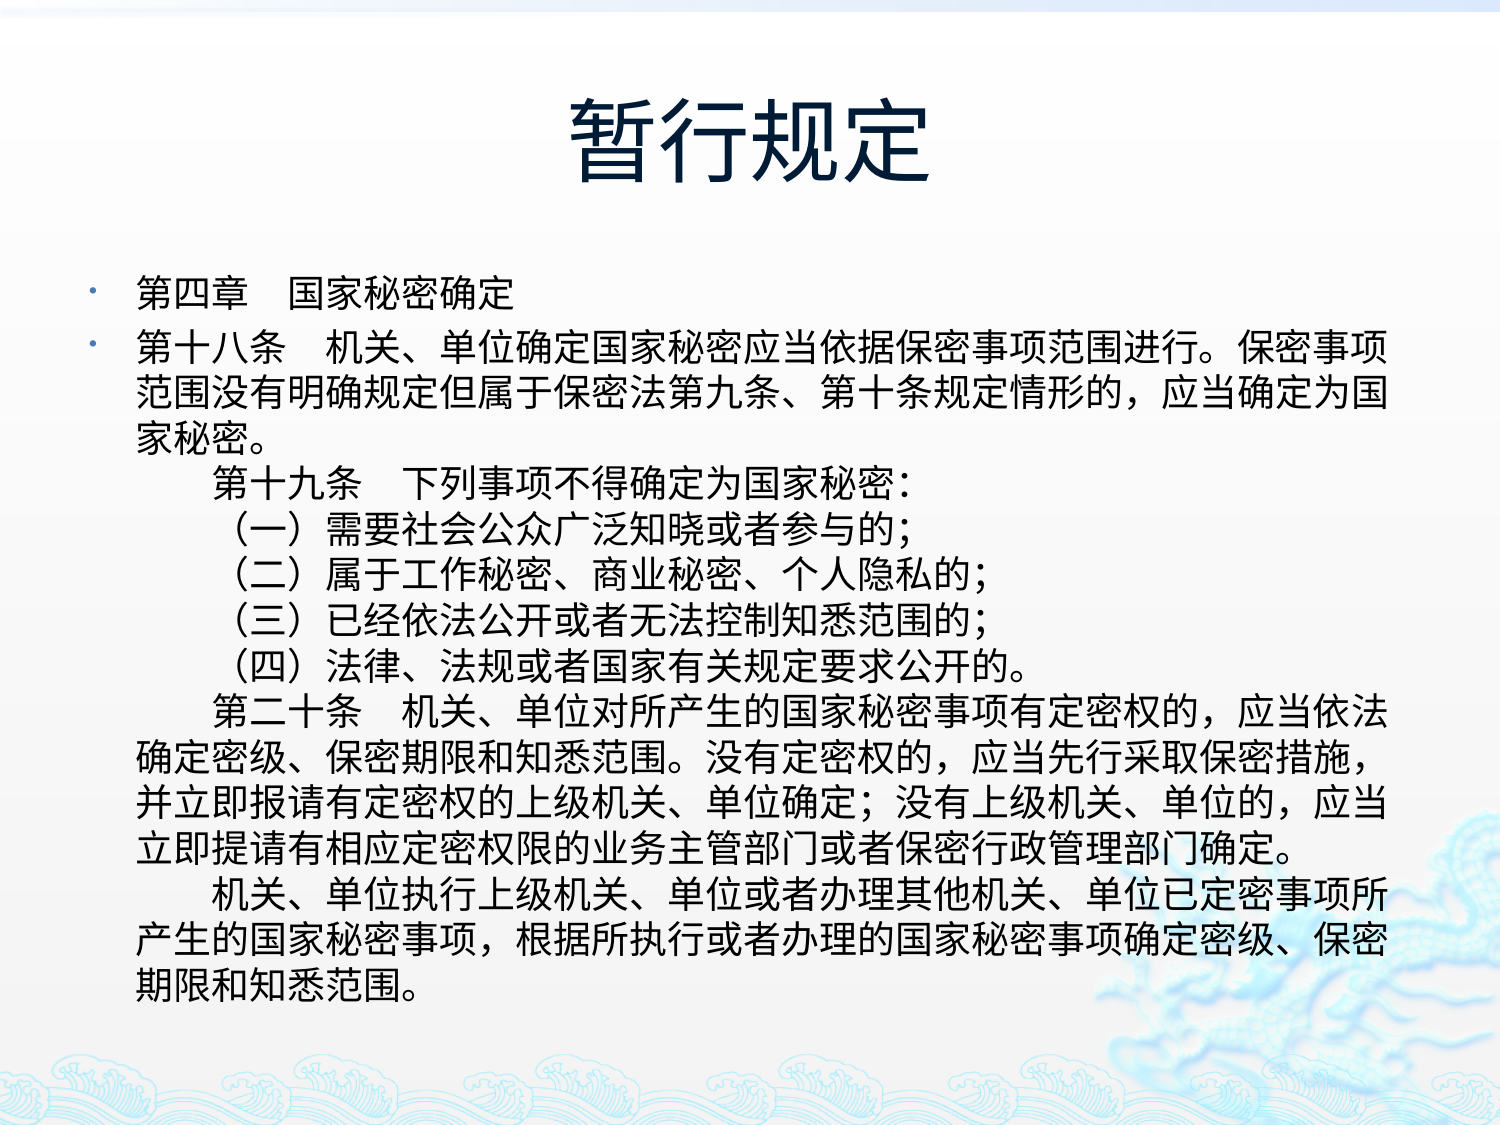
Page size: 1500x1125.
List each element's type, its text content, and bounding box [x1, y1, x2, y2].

list 第四章 国家秘密确定 第十八条 机关、单位确定国家秘密应当依据保密事项范围进行。保密事项范围没有明确规定但属于保密法第九条、第十条规定情形的，应当确定为国家秘密。 第十九条 下列事项不得确定为国家秘密： （一）需要社会公众广泛知晓或者参与的； （二）属于工作秘密、商业秘密、个人隐私的； （三）已经依法公开或者无法控制知悉范围的； （四）法律、法规或者国家有关规定要求公开的。 第二十条 机关、单位对所产生的国家秘密事项有定密权的，应当依法确定密级、保密期限和知悉范围。没有定密权的，应当先行采取保密措施，并立即报请有定密权的上级机关、单位确定；没有上级机关、单位的，应当立即提请有相应定密权限的业务主管部门或者保密行政管理部门确定。 机关、单位执行上级机关、单位或者办理其他机关、单位已定密事项所产生的国家秘密事项，根据所执行或者办理的国家秘密事项确定密级、保密期限和知悉范围。 [75, 262, 1425, 1094]
title 暂行规定 [75, 45, 1425, 233]
